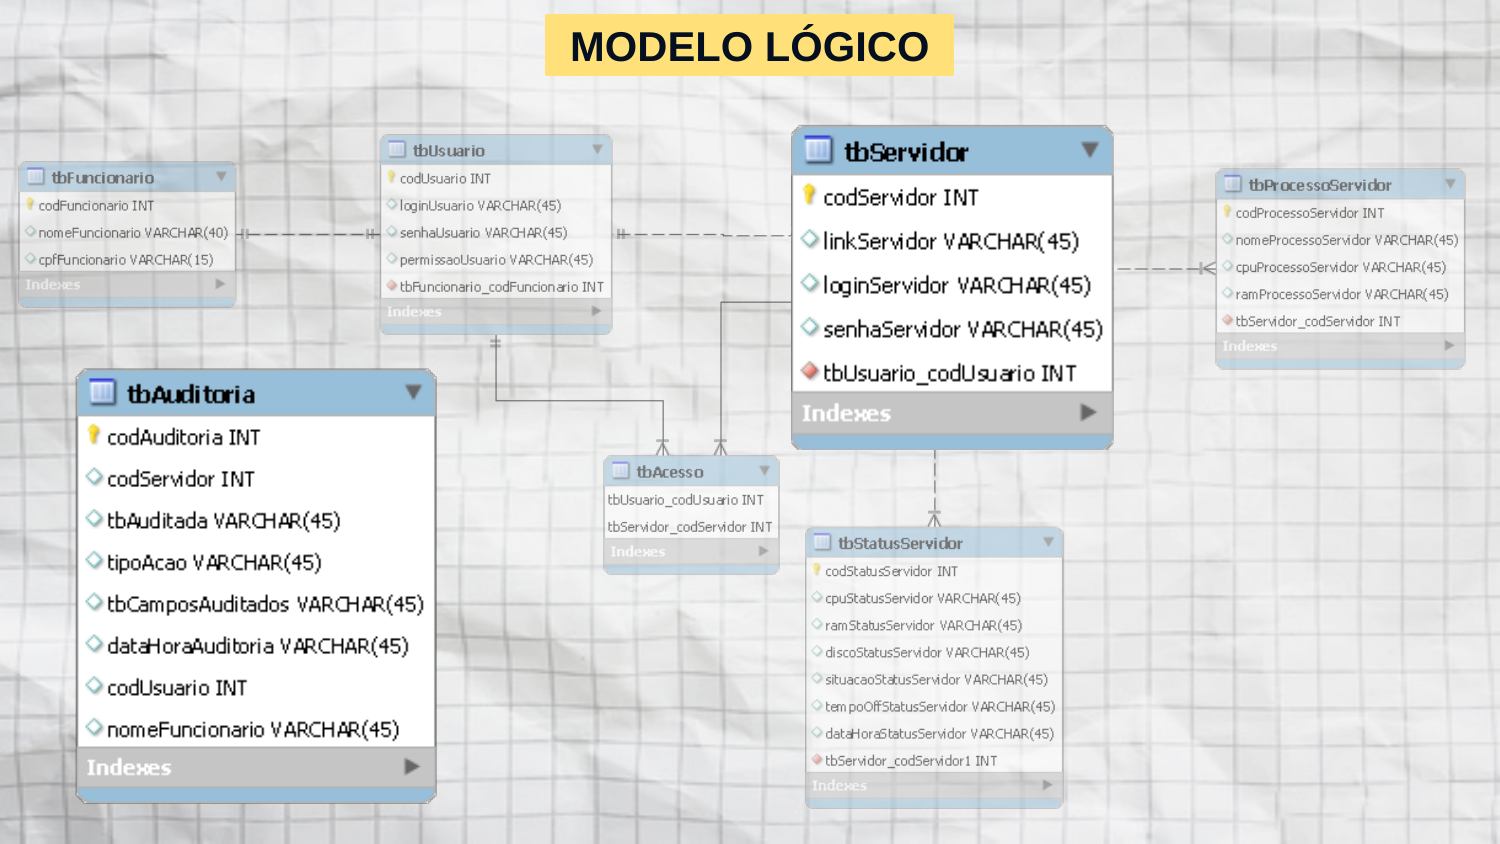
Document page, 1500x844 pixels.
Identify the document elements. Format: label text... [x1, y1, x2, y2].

text_box MODELO LÓGICO [545, 14, 954, 76]
picture [15, 122, 1485, 820]
